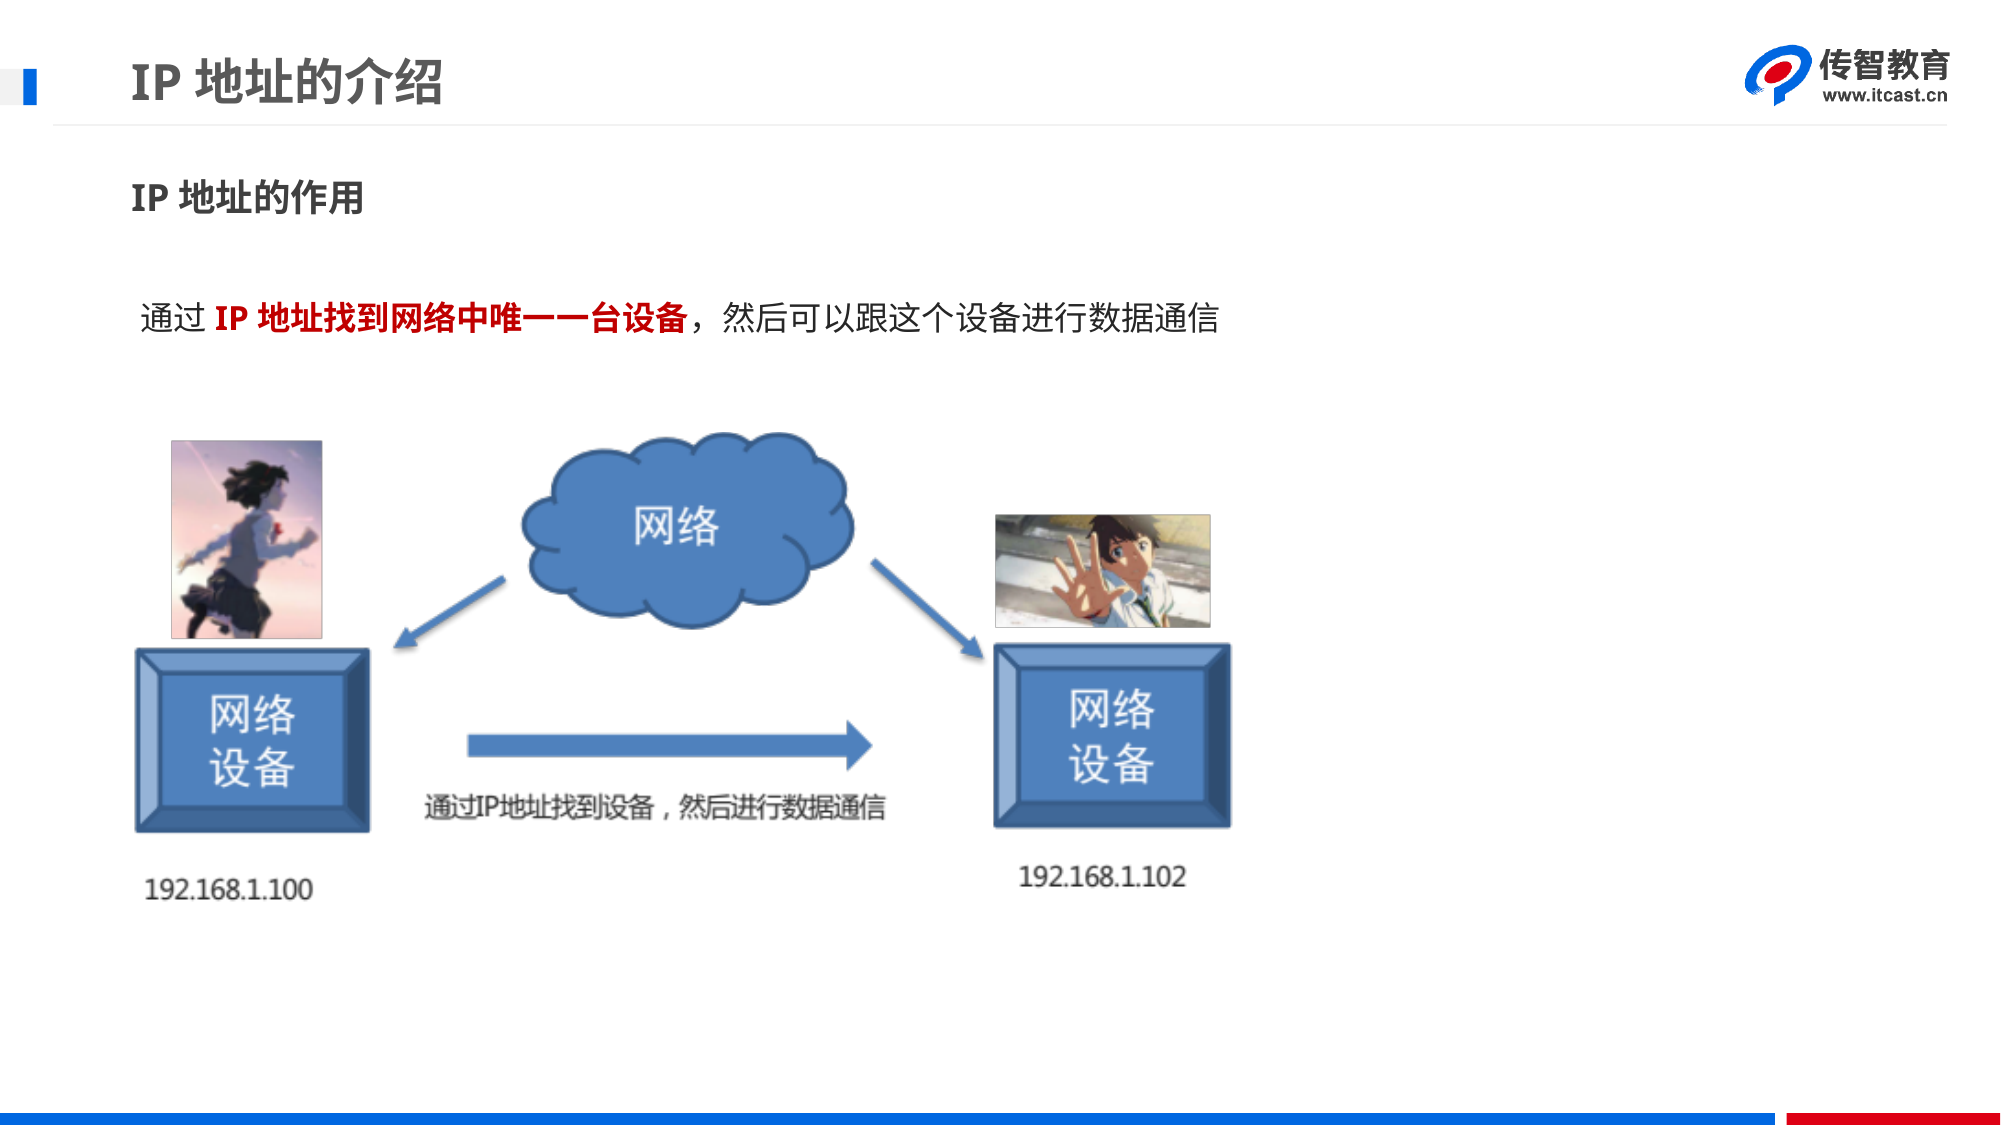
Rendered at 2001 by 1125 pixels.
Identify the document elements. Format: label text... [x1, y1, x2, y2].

picture [1712, 24, 1982, 126]
list IP地址的作用 [116, 154, 1872, 239]
list 通过IP地址找到网络中唯一一台设备，然后可以跟这个设备进行数据通信 [126, 270, 1882, 963]
title IP地址的介绍 [116, 38, 1556, 124]
picture [125, 432, 1249, 919]
